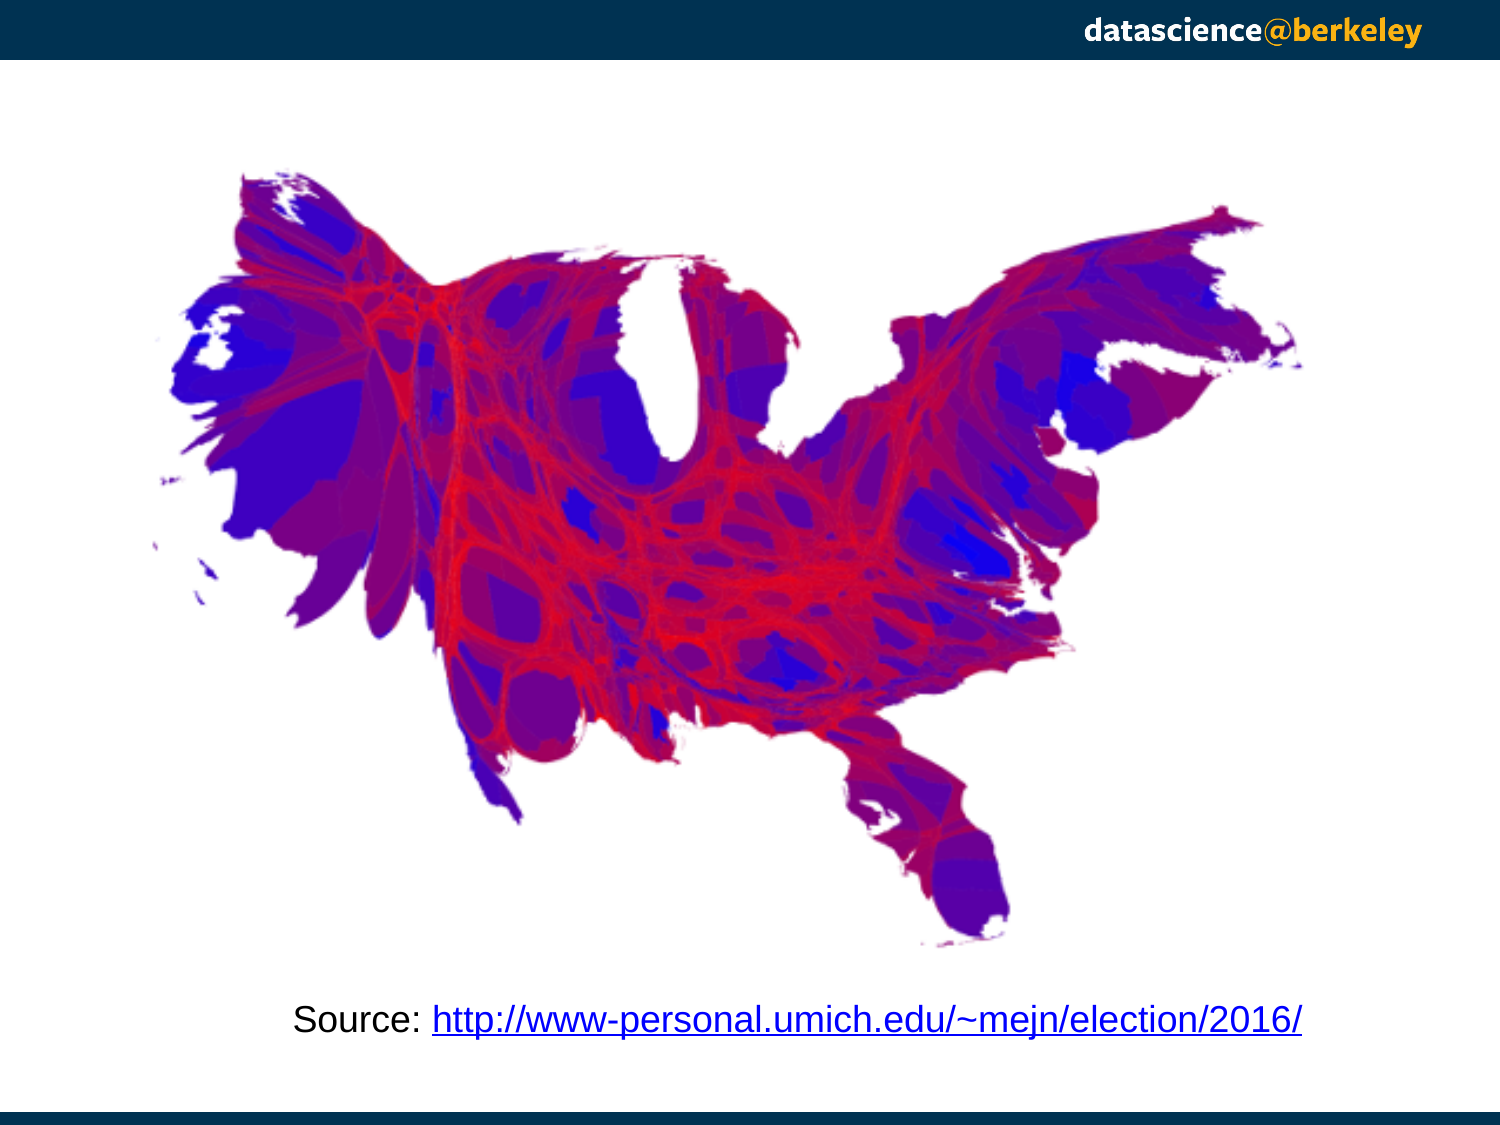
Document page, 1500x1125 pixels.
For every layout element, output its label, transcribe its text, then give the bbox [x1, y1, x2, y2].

text_box Source: http://www-personal.umich.edu/~mejn/election/2016/ [277, 1009, 1318, 1093]
picture [62, 124, 1500, 1001]
picture [1079, 10, 1431, 52]
